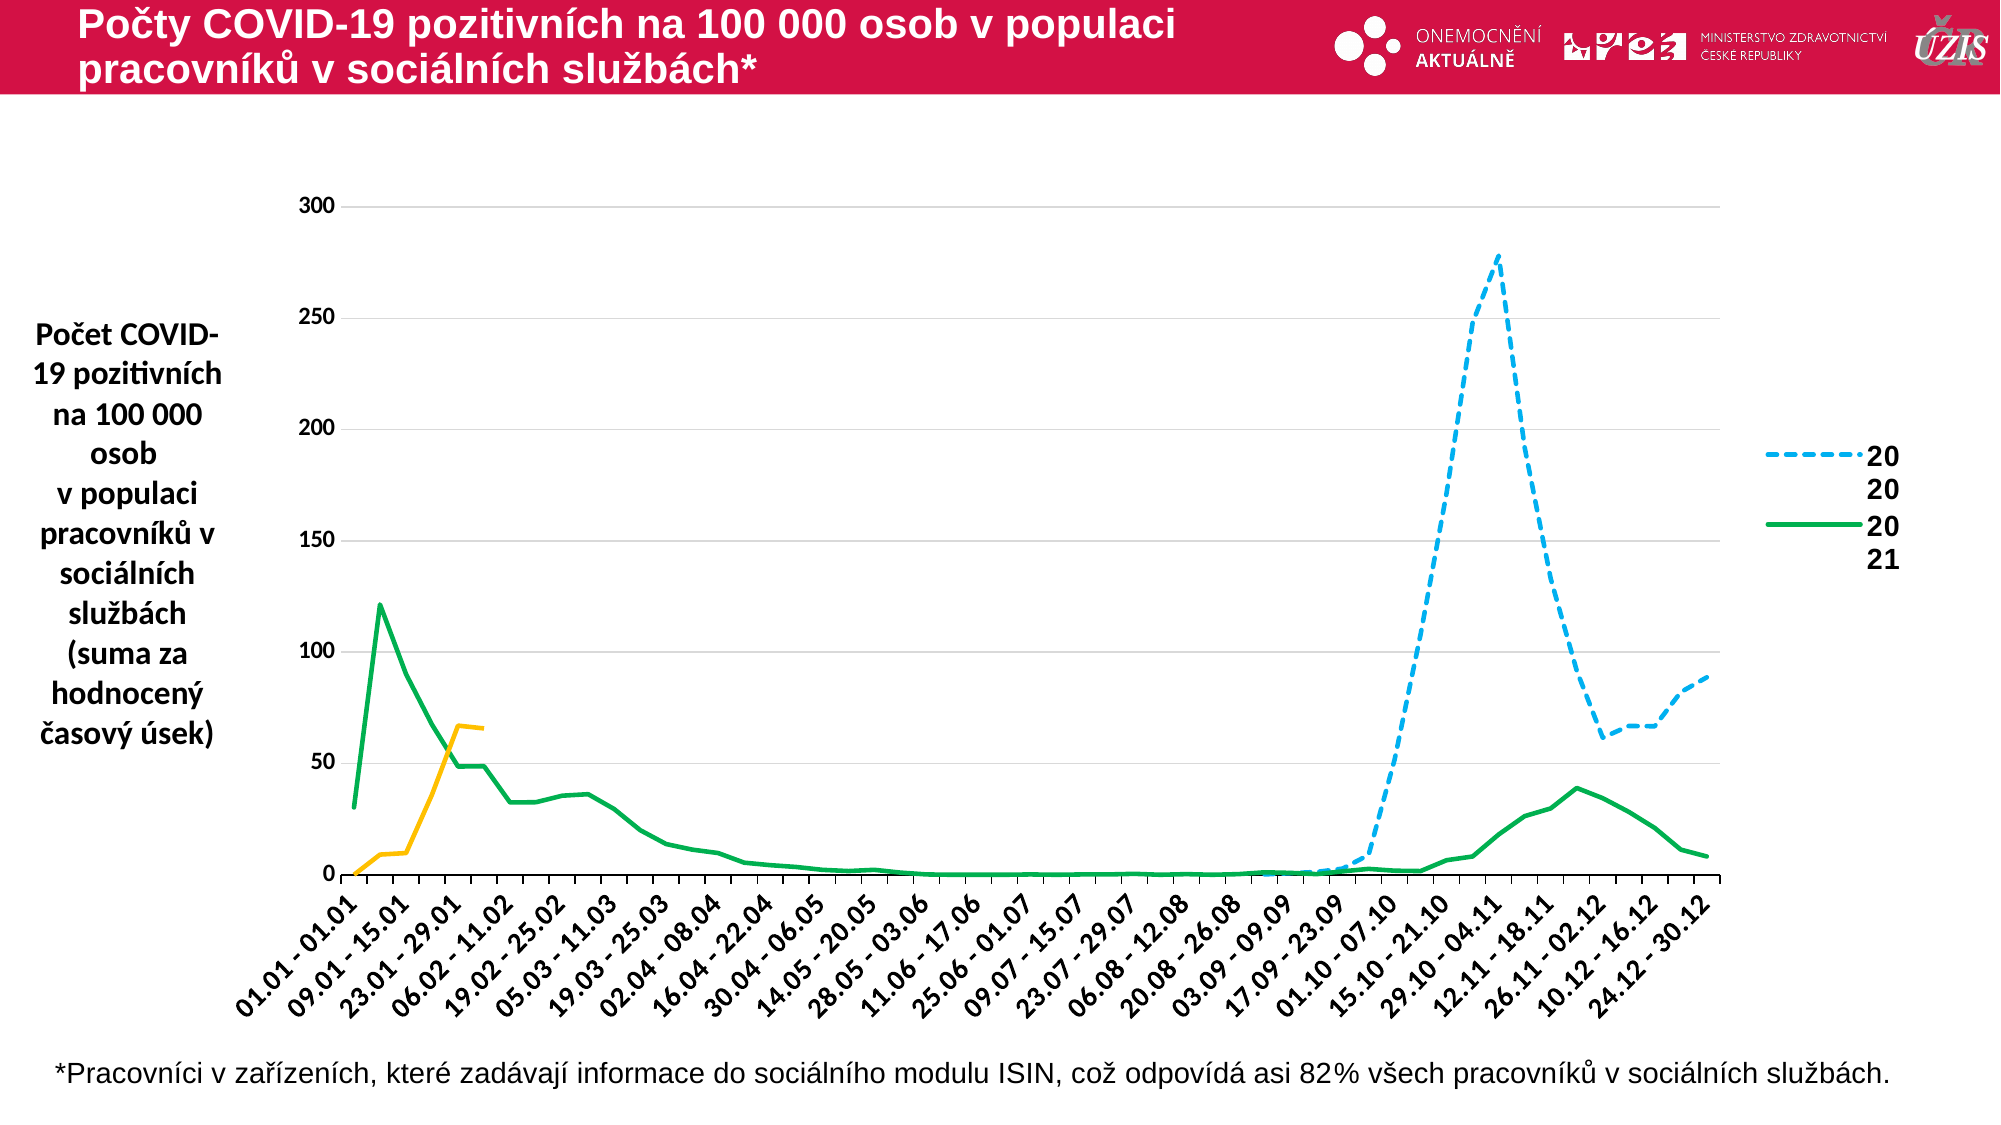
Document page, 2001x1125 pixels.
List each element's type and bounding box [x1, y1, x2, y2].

text_box [40, 1046, 2000, 1097]
title [62, 0, 1343, 95]
picture [1563, 31, 1888, 60]
picture [1343, 16, 1542, 76]
chart [230, 191, 1980, 1072]
picture [1915, 15, 1989, 66]
text_box [9, 304, 230, 759]
